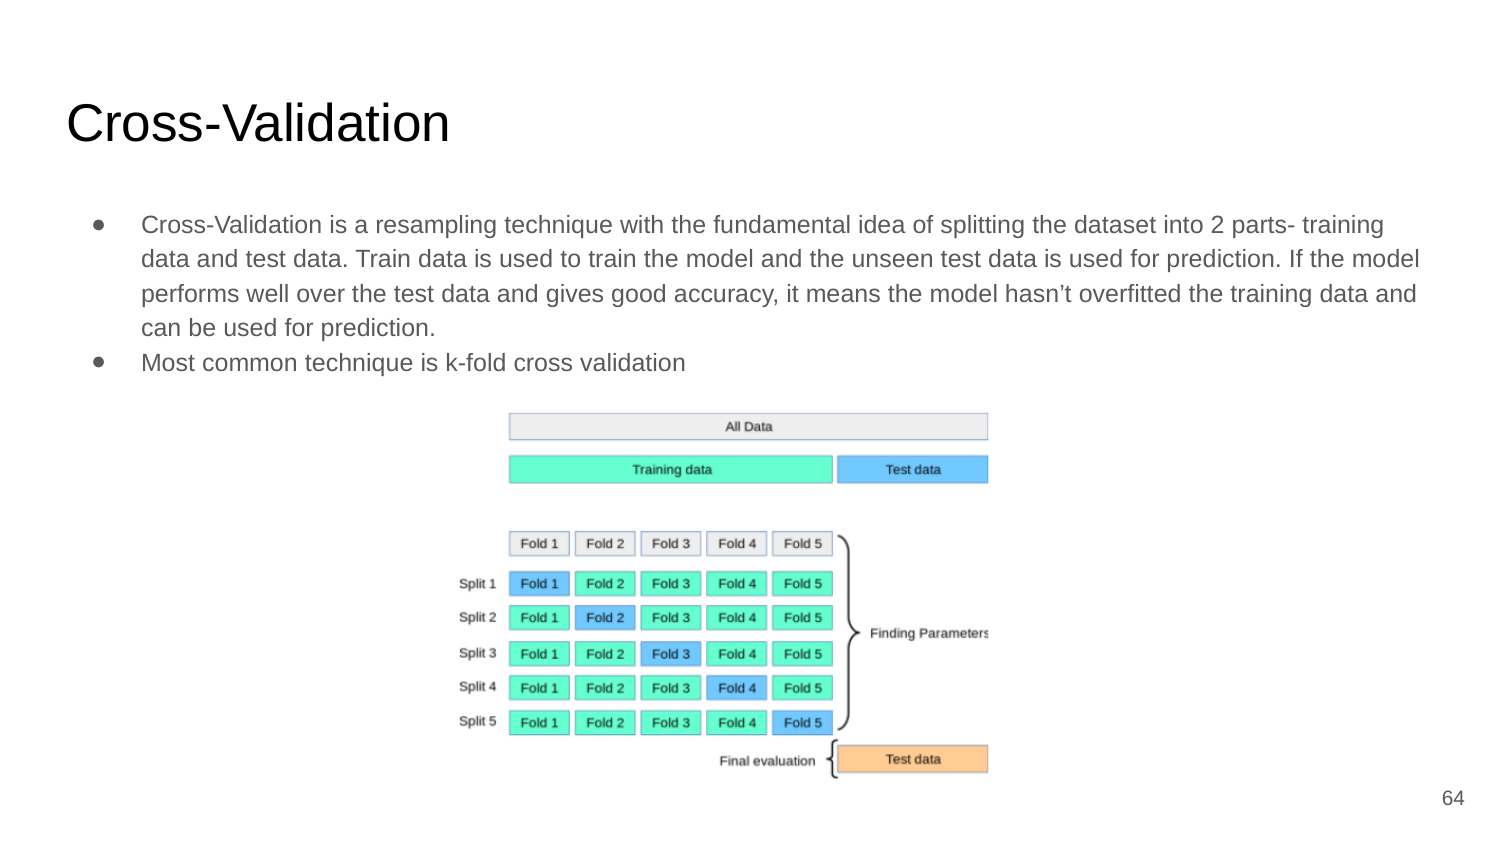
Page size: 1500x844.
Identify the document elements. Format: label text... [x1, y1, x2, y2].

slide_number ‹#› [1389, 764, 1480, 830]
title Cross-Validation [51, 72, 1449, 167]
list Cross-Validation is a resampling technique with the fundamental idea of splitting the dataset into 2 parts- training data and test data. Train data is used to train the model and the unseen test data is used for prediction. If the model performs well over the test data and gives good accuracy, it means the model hasn’t overfitted the training data and can be used for prediction. Most common technique is k-fold cross validation [51, 189, 1449, 750]
picture [387, 397, 1113, 790]
